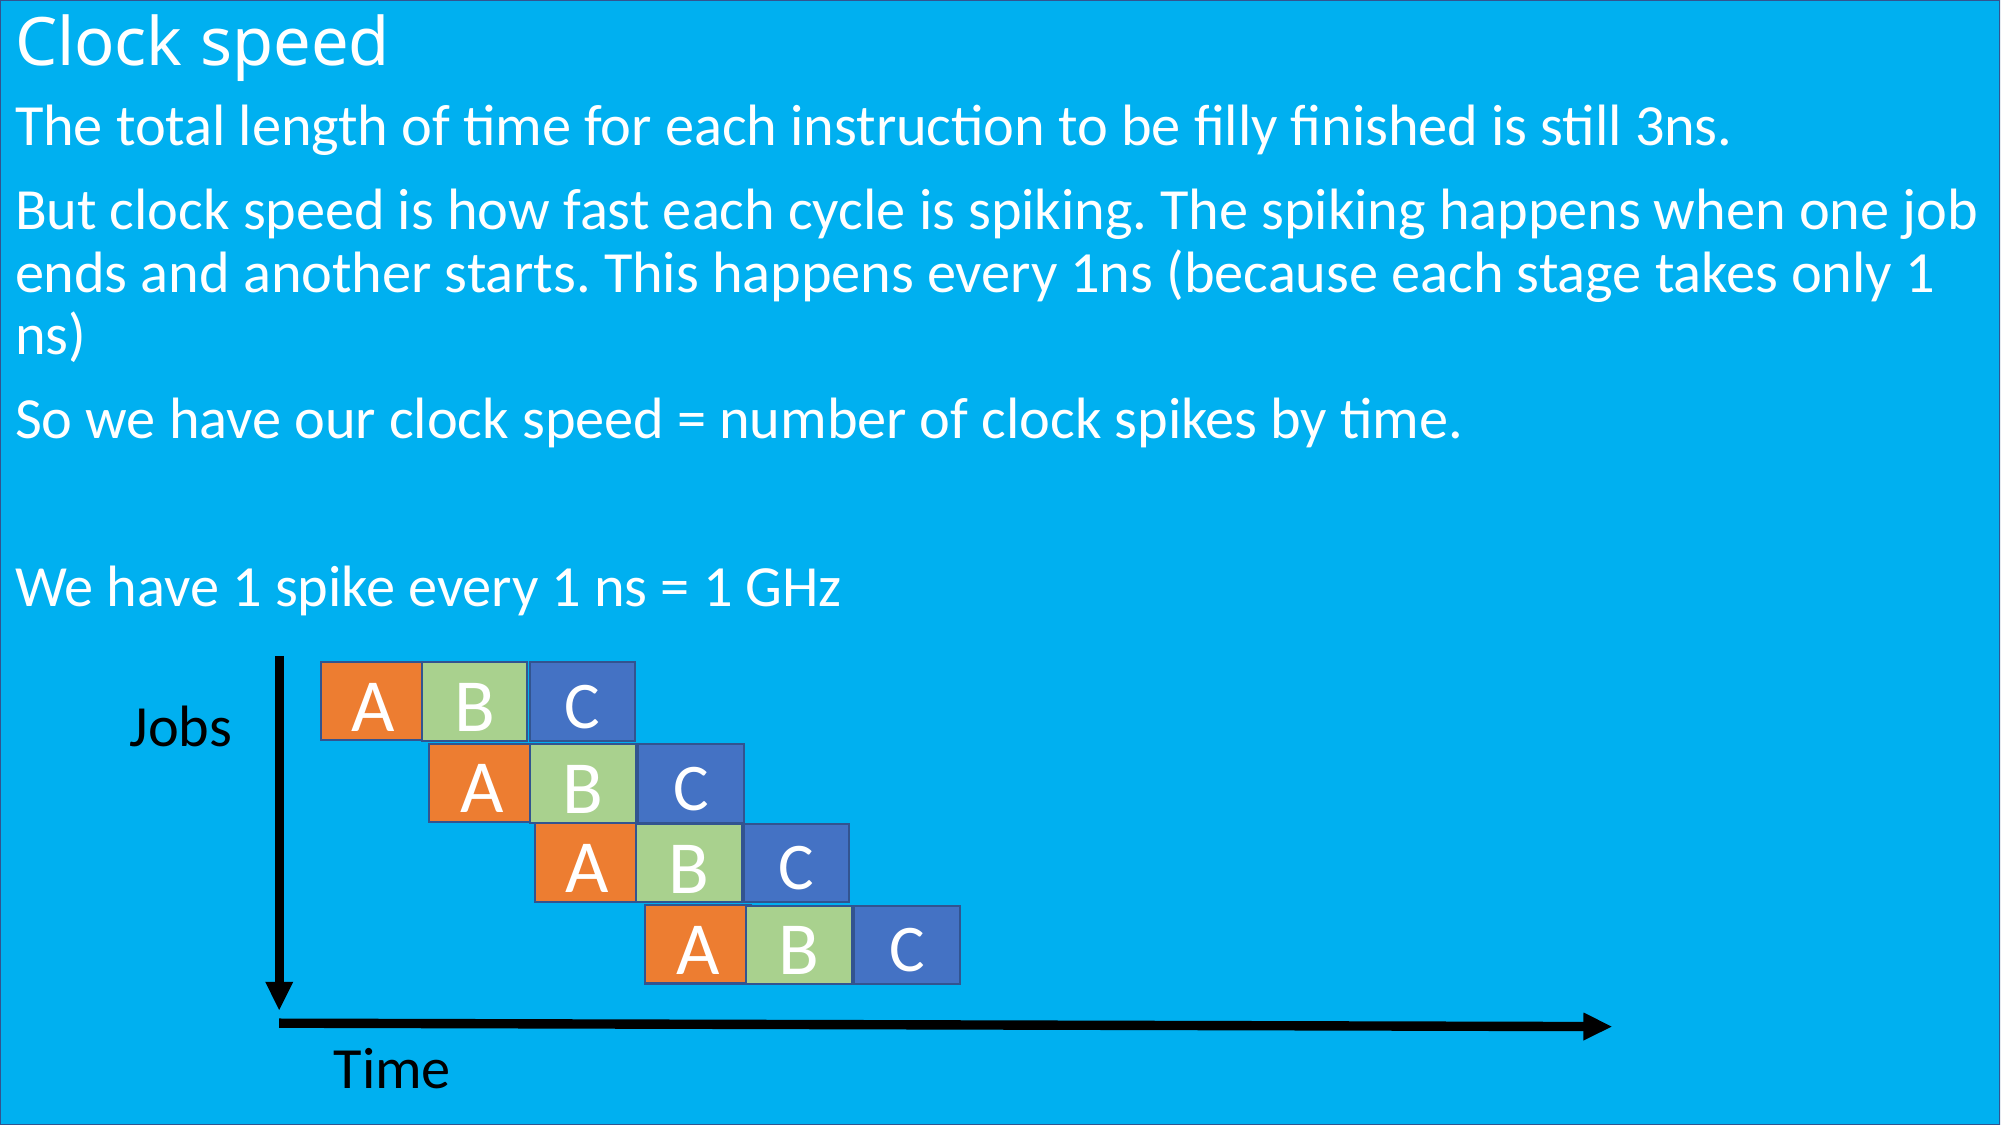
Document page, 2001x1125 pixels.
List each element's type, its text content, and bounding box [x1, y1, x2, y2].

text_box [115, 655, 1612, 1064]
list The total length of time for each instruction to be filly finished is still 3ns. But clock speed is how fast each cycle is spiking. The spiking happens when one job ends and another starts. This happens every 1ns (because each stage takes only 1 ns) So we have our clock speed = number of clock spikes by time. We have 1 spike every 1 ns = 1 GHz [0, 87, 2000, 1125]
title Clock speed [0, 0, 2000, 87]
